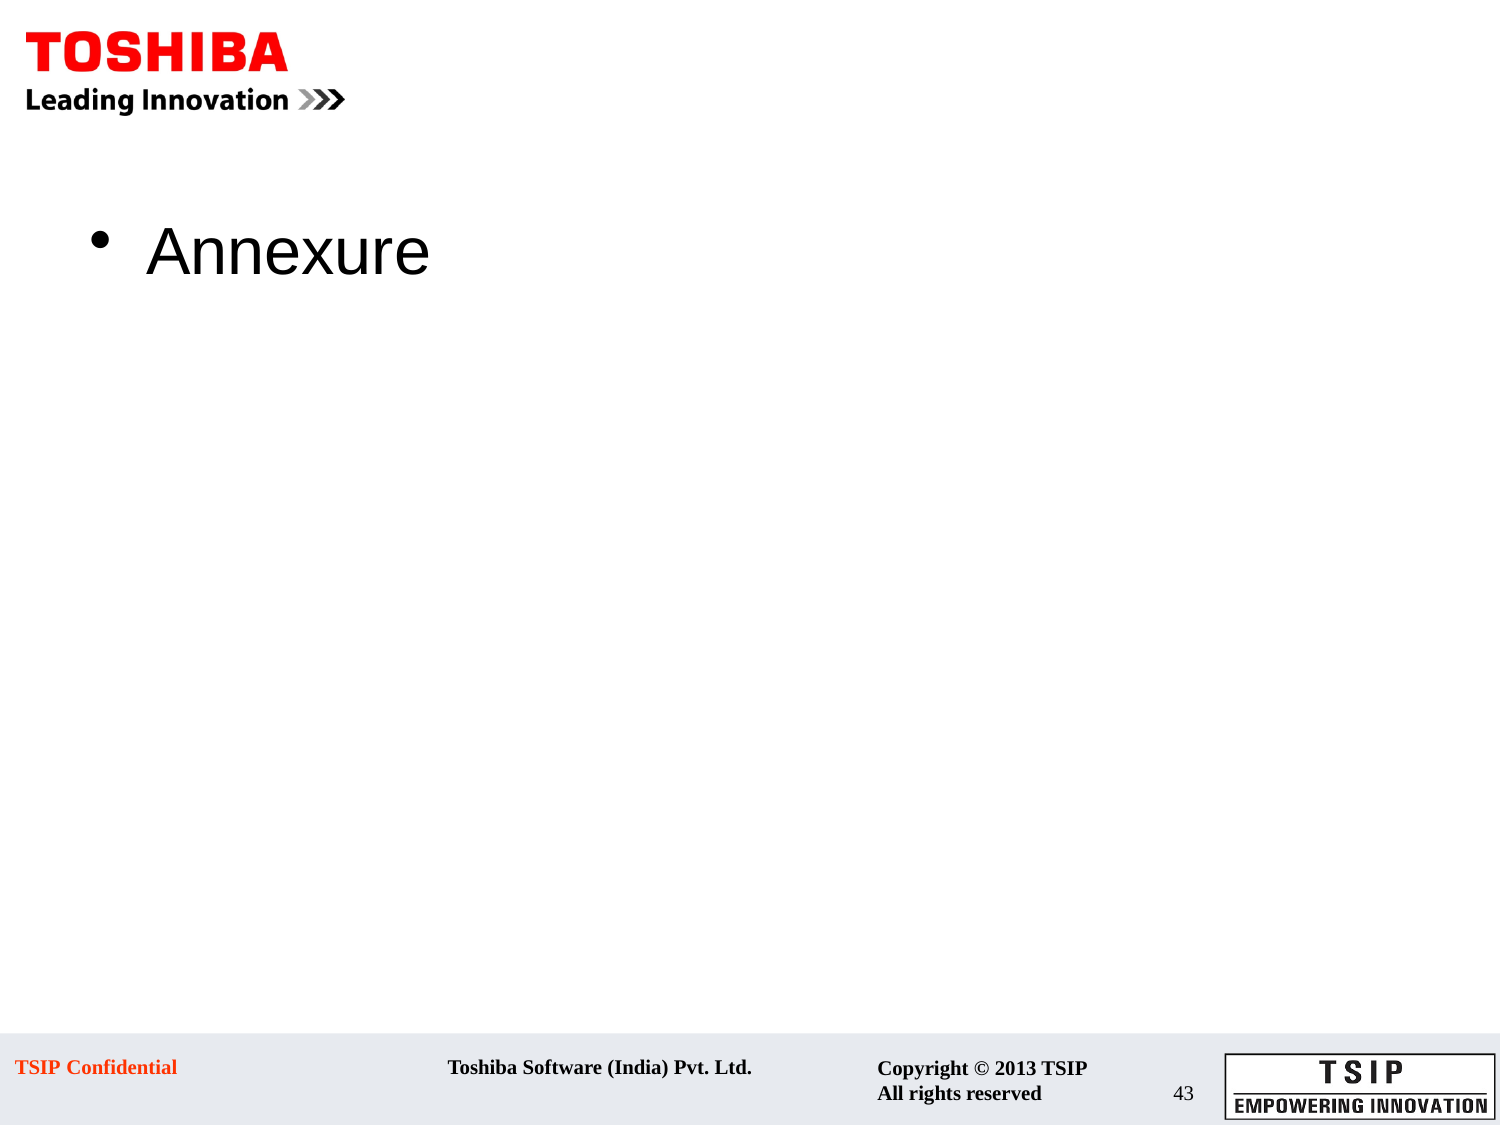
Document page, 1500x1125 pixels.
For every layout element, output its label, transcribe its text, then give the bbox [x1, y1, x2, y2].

picture [26, 31, 345, 116]
list Annexure [75, 200, 1425, 1005]
picture [1224, 1053, 1496, 1120]
